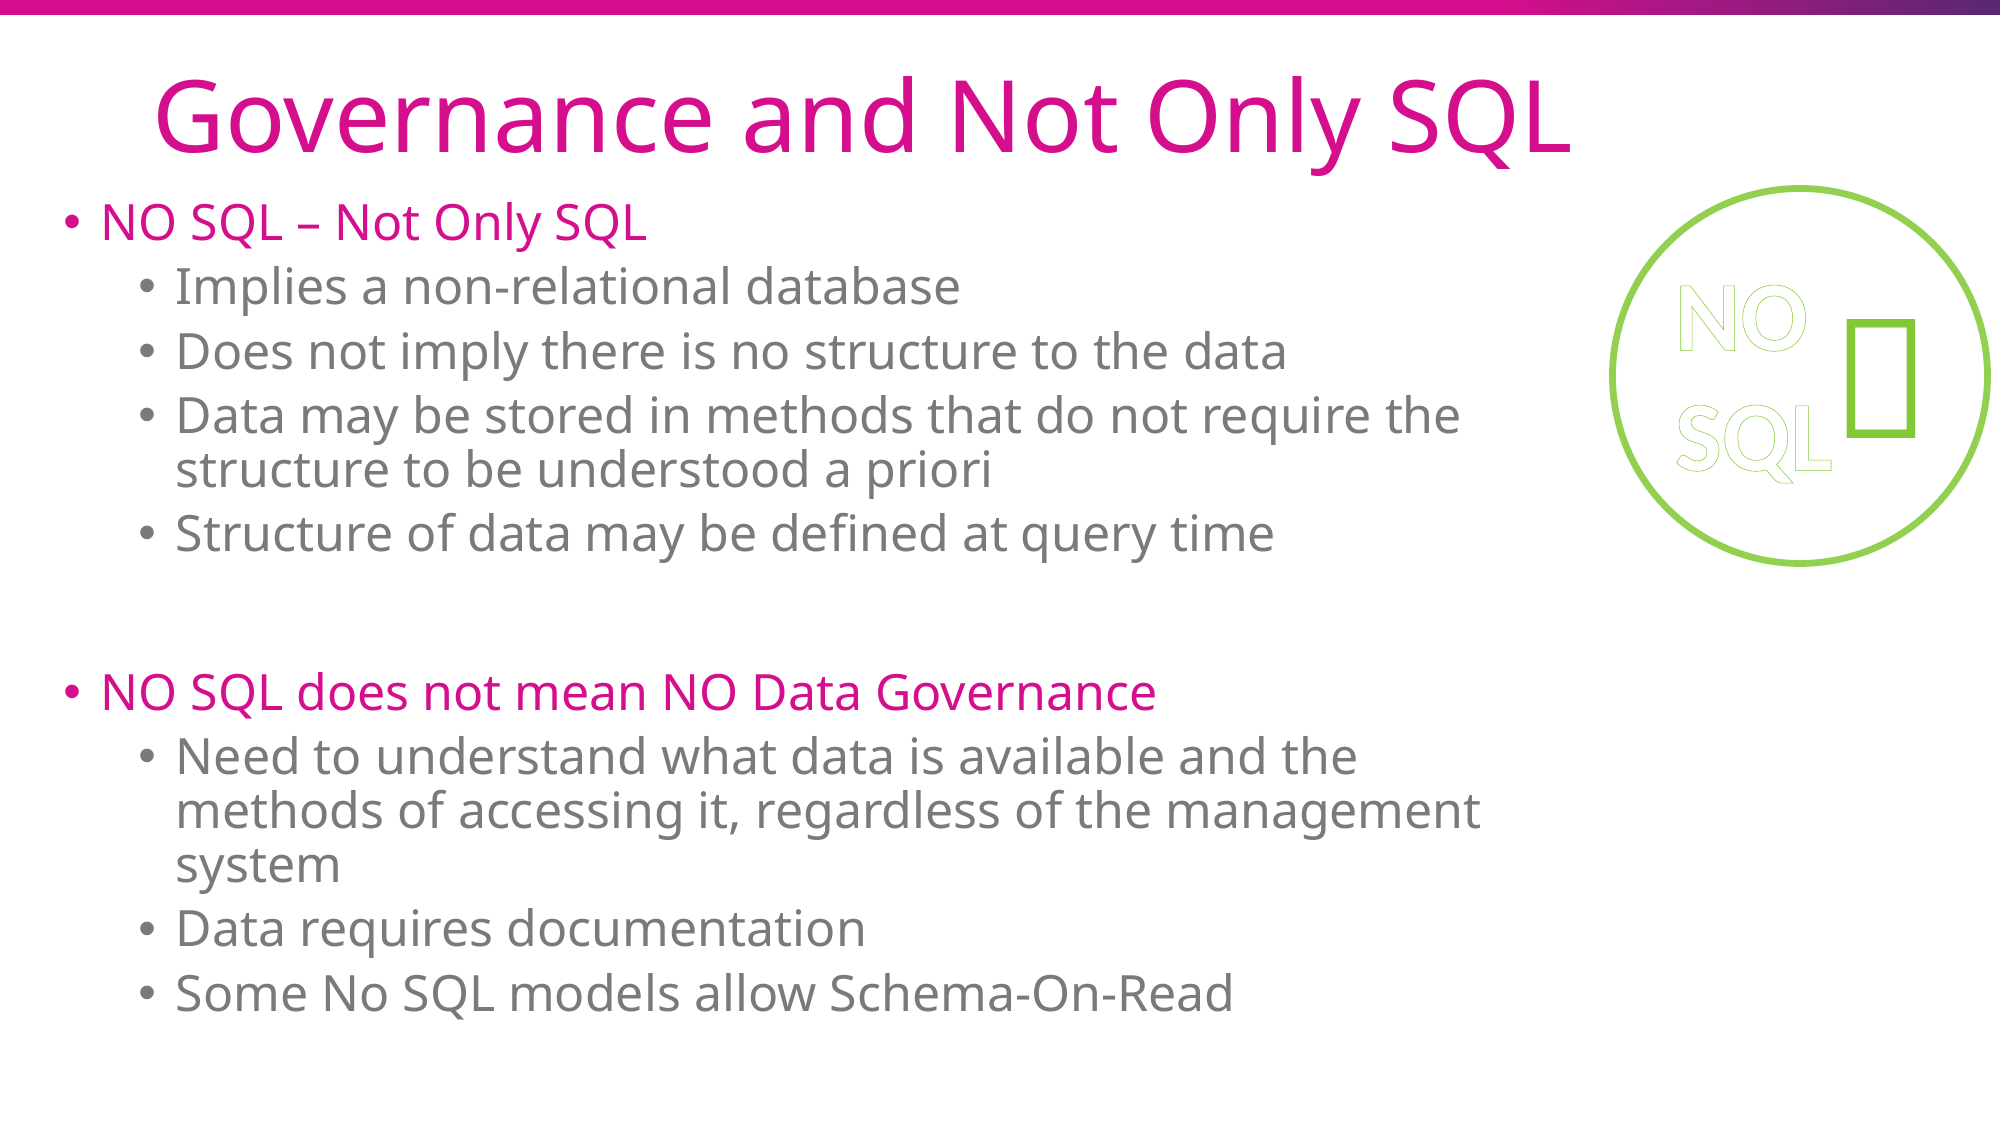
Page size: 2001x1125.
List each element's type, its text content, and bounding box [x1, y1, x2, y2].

title Governance and Not Only SQL [137, 6, 1863, 225]
text_box NO SQL [1611, 187, 1989, 565]
list NO SQL – Not Only SQL Implies a non-relational database Does not imply there is no structure to the data Data may be stored in methods that do not require the structure to be understood a priori Structure of data may be defined at query time NO SQL does not mean NO Data Governance Need to understand what data is available and the methods of accessing it, regardless of the management system Data requires documentation Some No SQL models allow Schema-On-Read [48, 189, 1543, 1021]
text_box  [1816, 264, 1947, 480]
